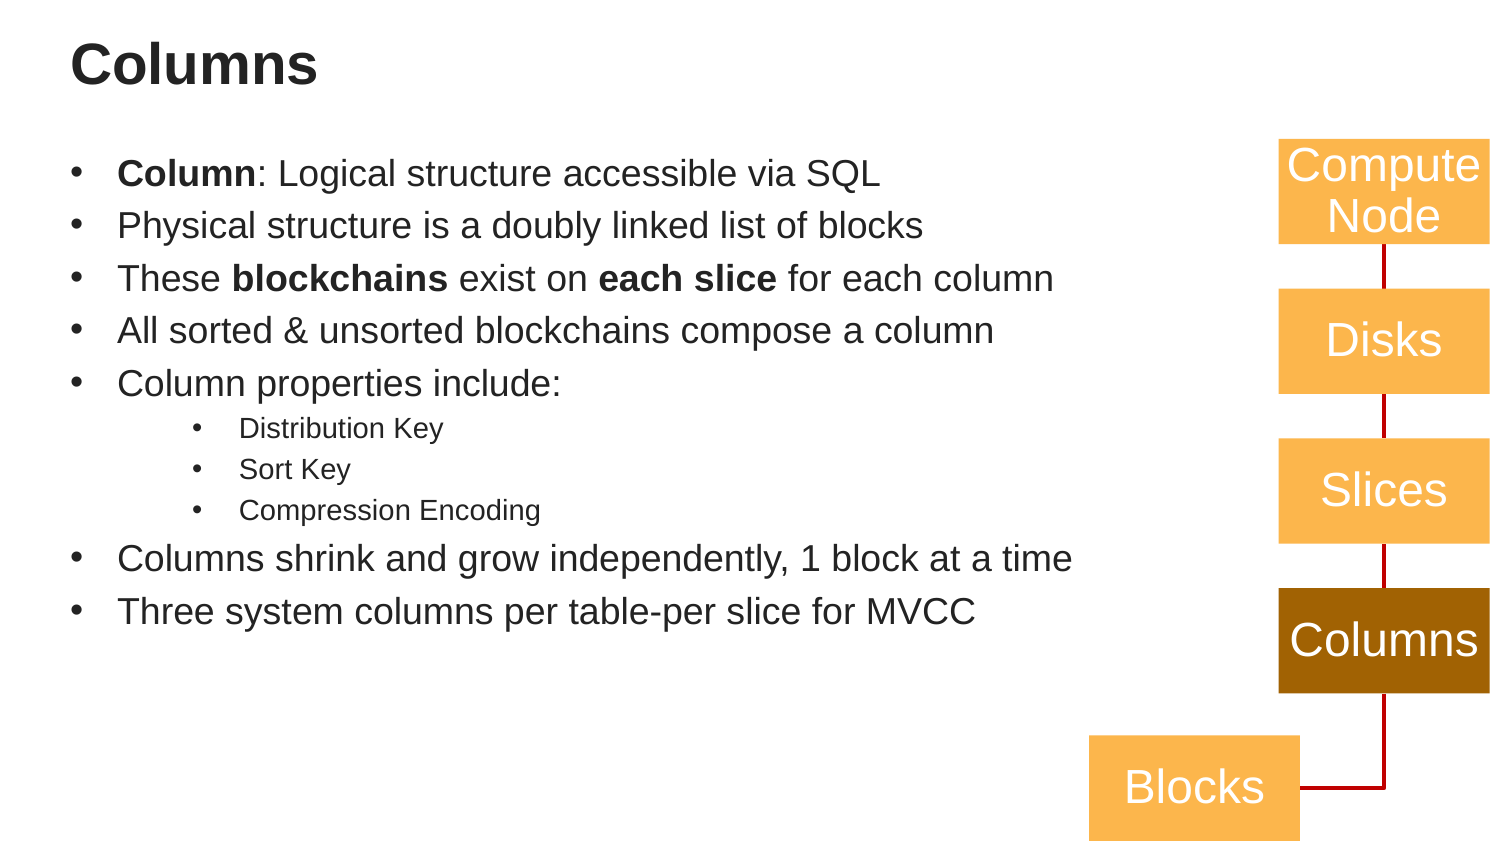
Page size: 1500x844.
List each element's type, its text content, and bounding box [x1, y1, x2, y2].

list Column: Logical structure accessible via SQL Physical structure is a doubly linked list of blocks These blockchains exist on each slice for each column All sorted & unsorted blockchains compose a column Column properties include: Distribution Key Sort Key Compression Encoding Columns shrink and grow independently, 1 block at a time Three system columns per table-per slice for MVCC [55, 141, 860, 725]
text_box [864, 138, 1500, 844]
title Columns [55, 18, 1402, 109]
